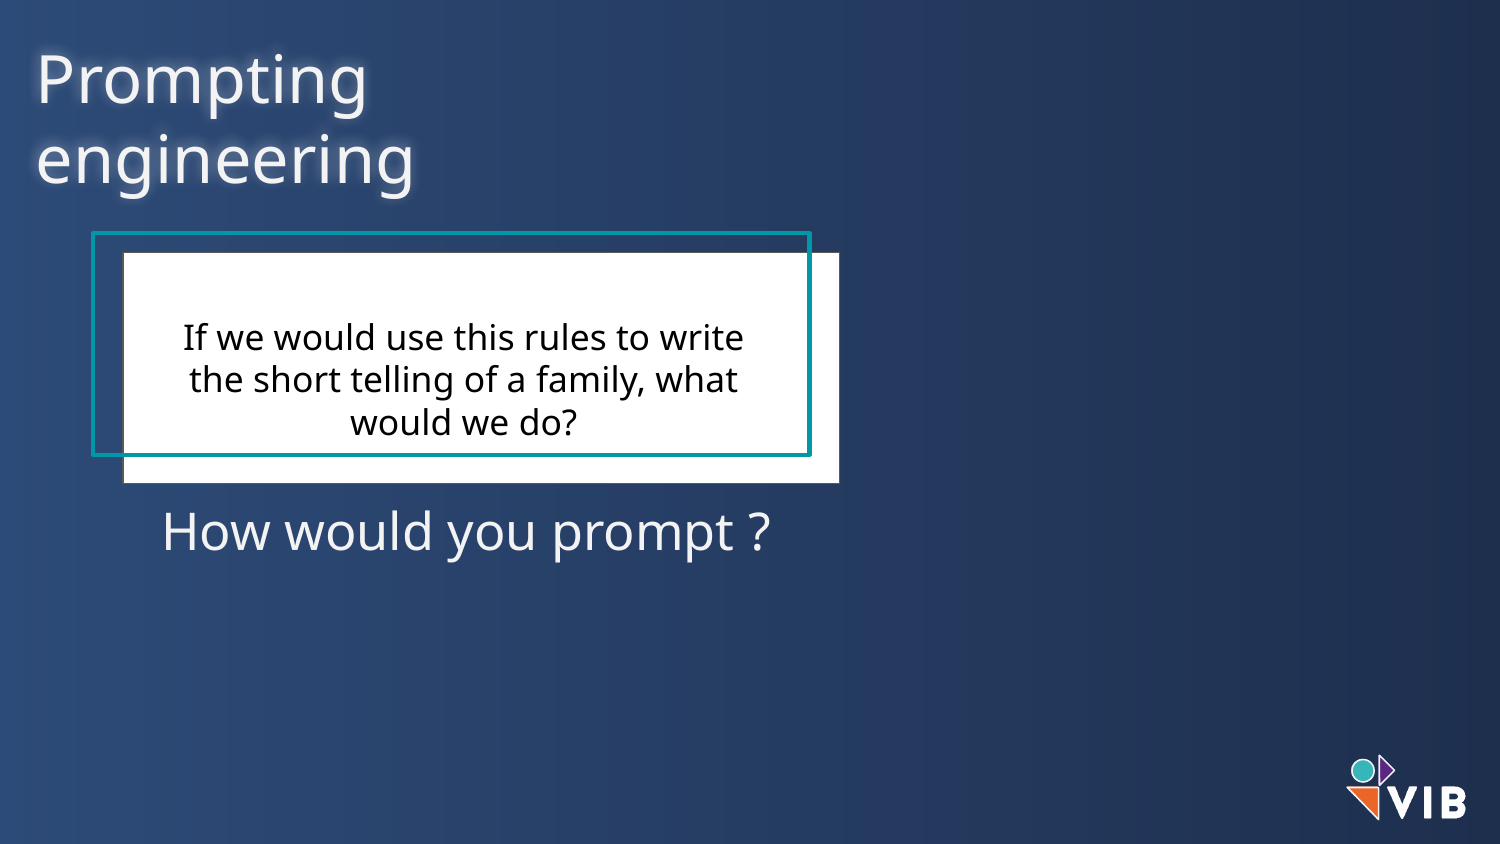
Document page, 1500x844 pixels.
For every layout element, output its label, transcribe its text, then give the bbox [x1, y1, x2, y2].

text_box [123, 252, 840, 483]
text_box How would you prompt ? [92, 483, 840, 577]
text_box If we would use this rules to write the short telling of a family, what would we do? [144, 299, 784, 458]
picture [0, 0, 1500, 844]
text_box [92, 233, 810, 455]
text_box Prompting engineering [20, 21, 779, 212]
